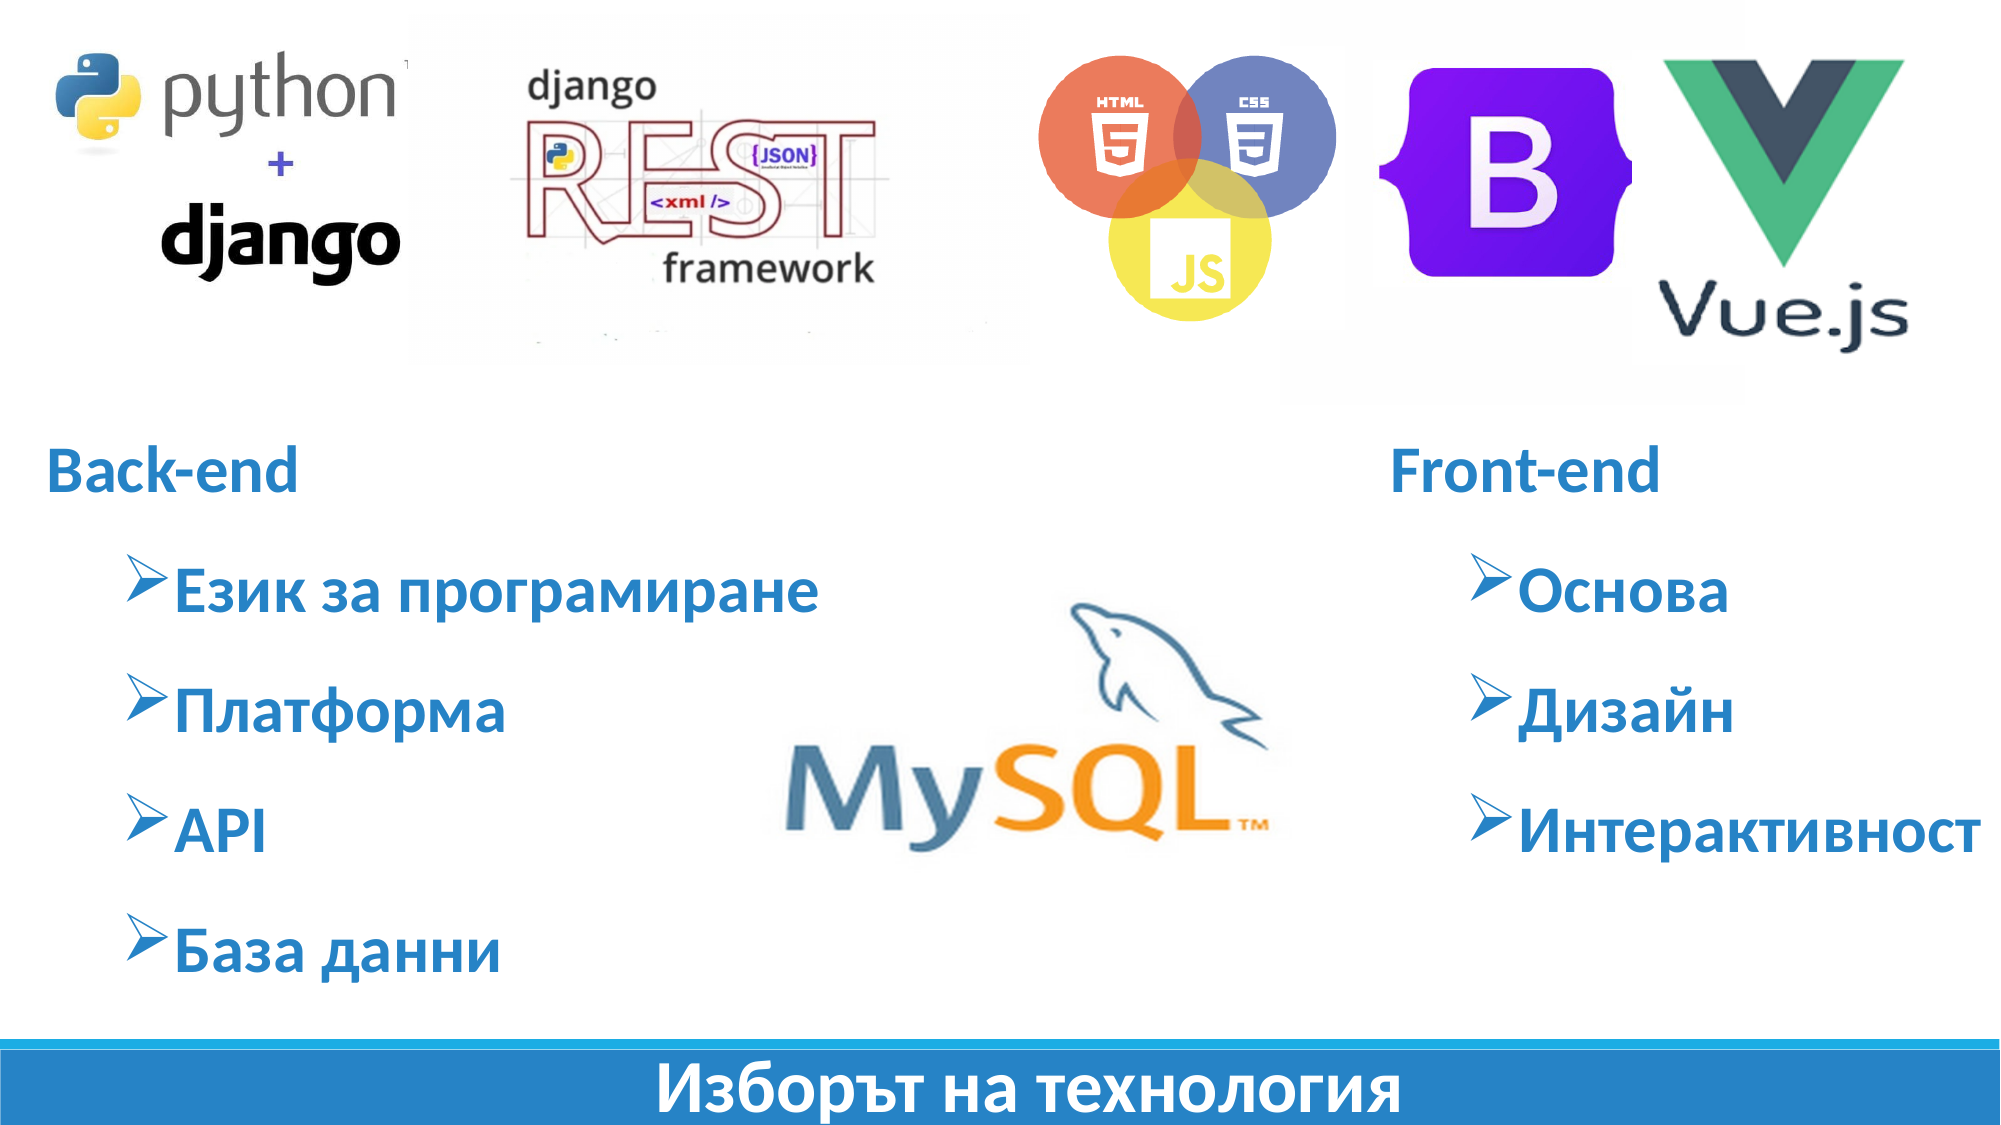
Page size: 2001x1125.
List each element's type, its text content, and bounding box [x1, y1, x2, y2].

text_box Изборът на технология [640, 1029, 1420, 1125]
picture [741, 505, 1317, 889]
picture [28, 0, 1946, 406]
text_box Front-end Основа Дизайн Интерактивност [1375, 378, 1997, 874]
text_box Back-end Език за програмиране Платформа API База данни [31, 378, 837, 994]
